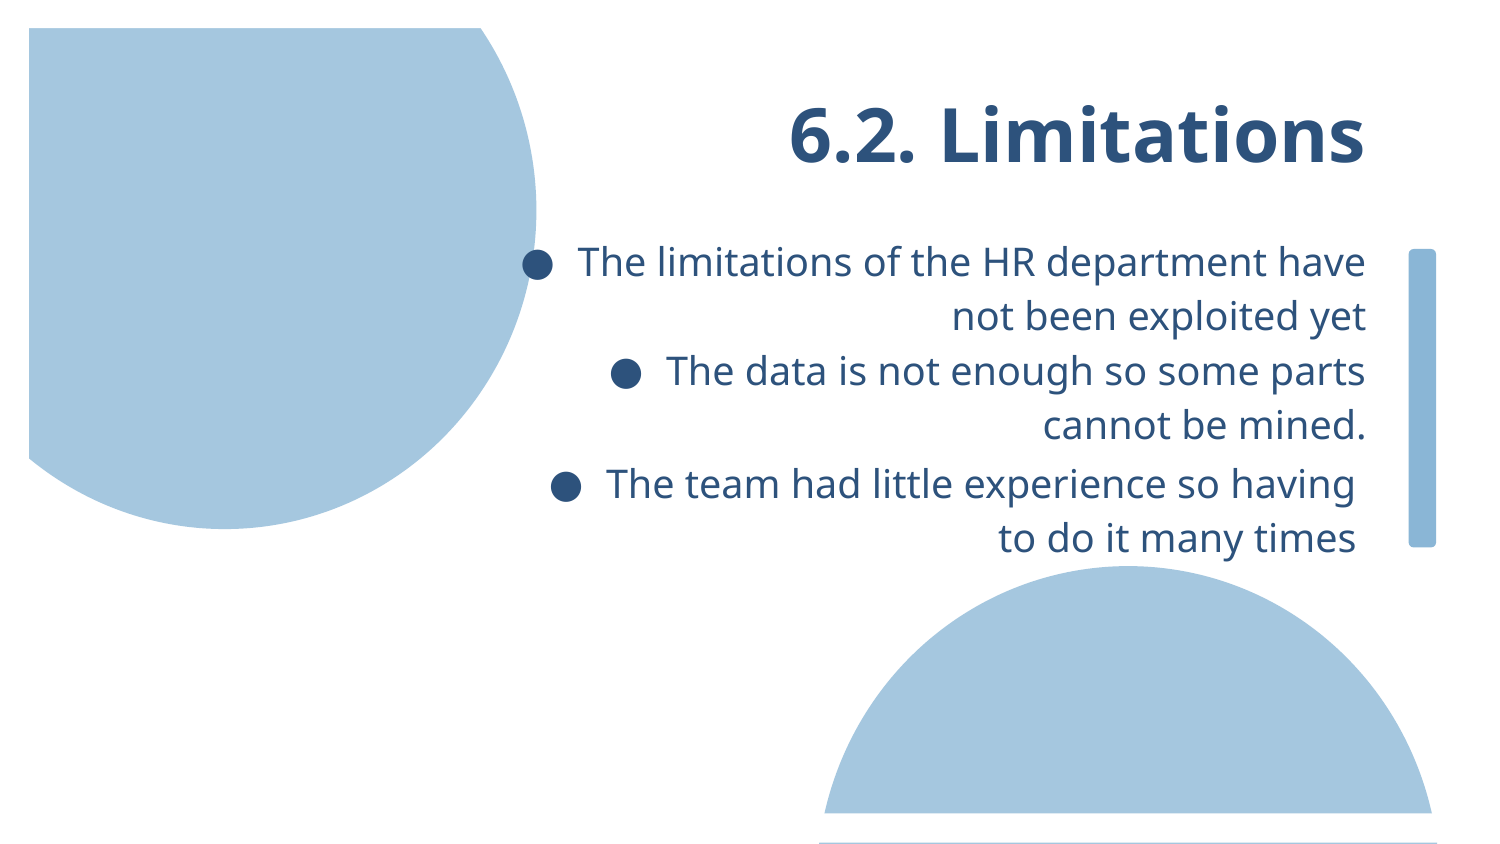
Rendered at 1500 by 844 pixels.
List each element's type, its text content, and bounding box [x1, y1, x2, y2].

text_box The team had little experience so having to do it many times [504, 436, 1372, 576]
text_box [1409, 249, 1436, 547]
text_box The limitations of the HR department have not been exploited yet The data is not enough so some parts cannot be mined. [468, 214, 1382, 463]
title 6.2. Limitations [118, 72, 1382, 167]
